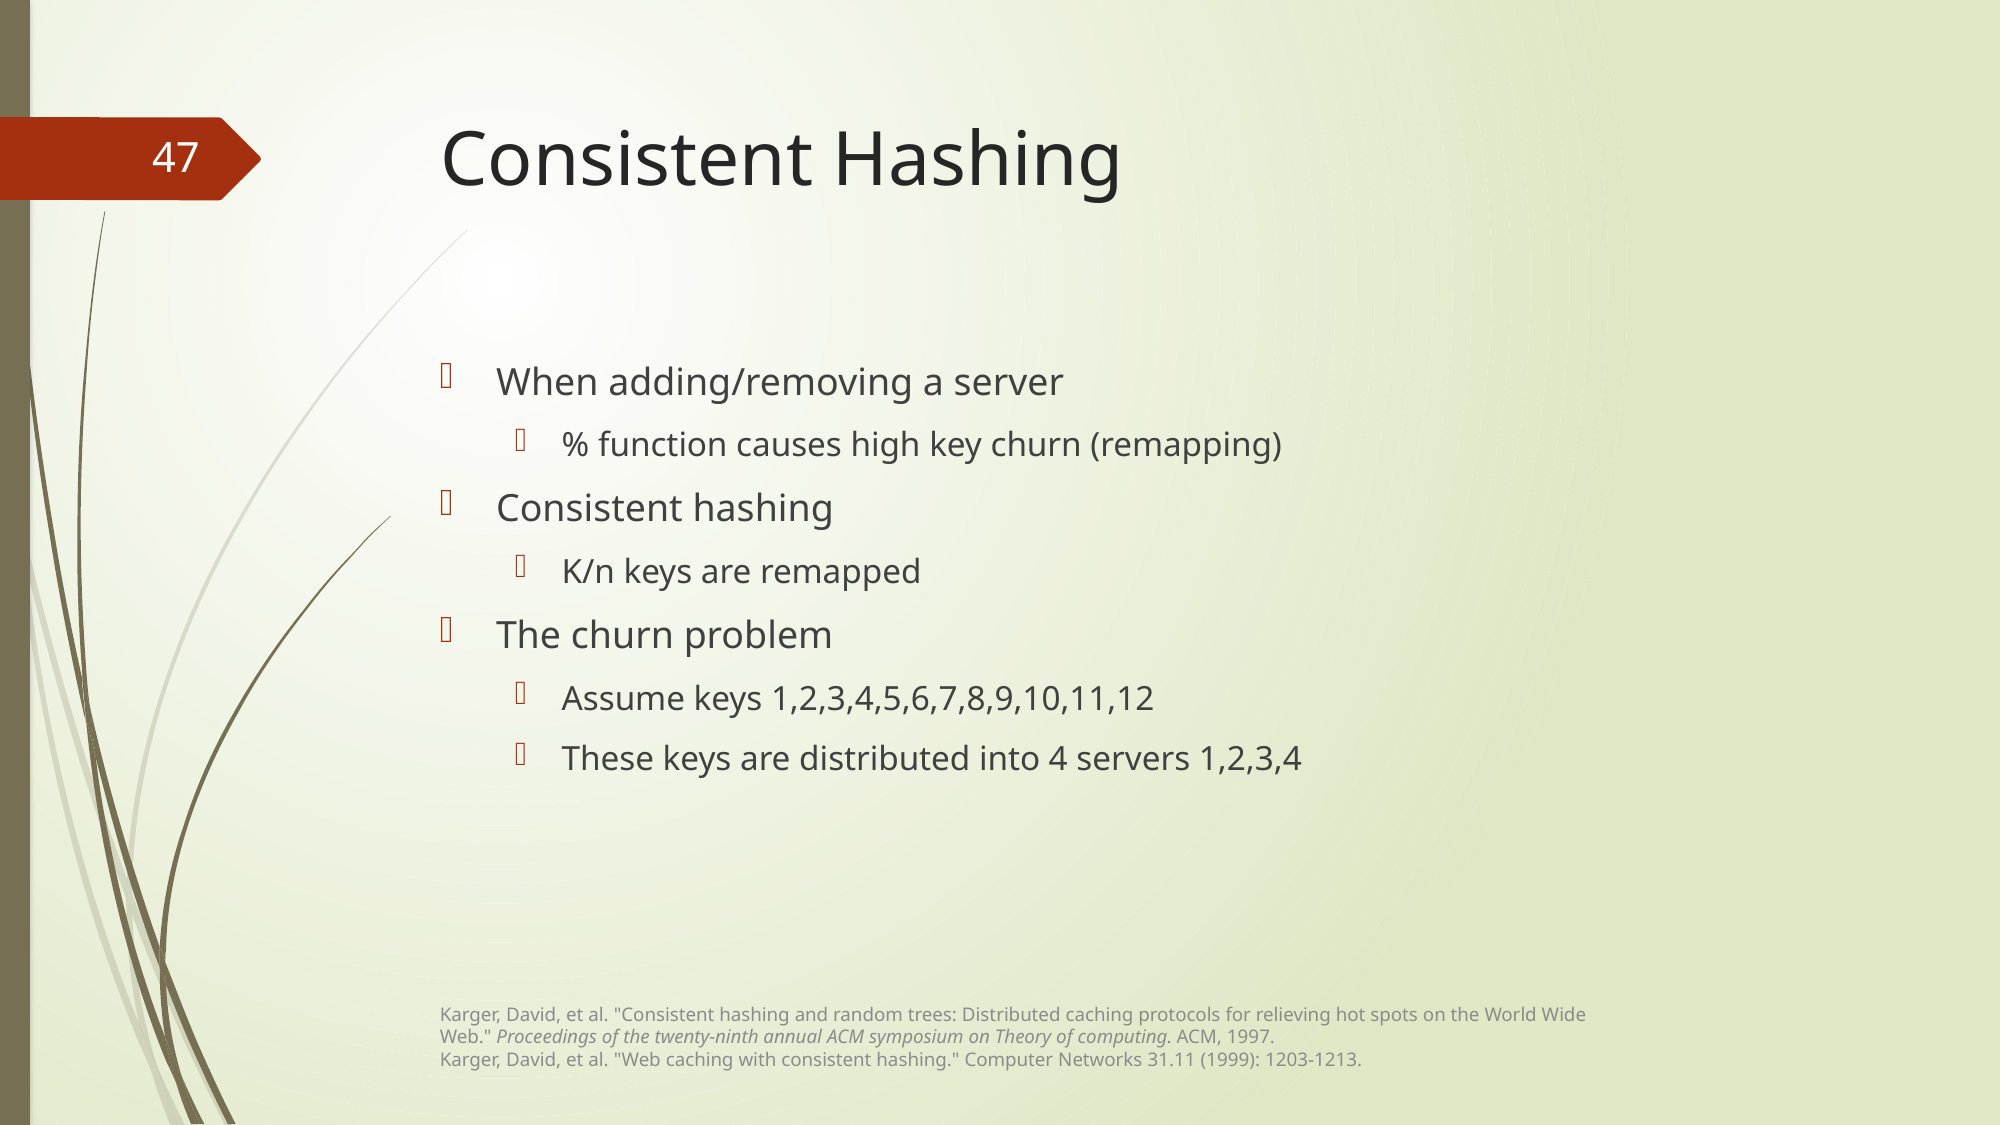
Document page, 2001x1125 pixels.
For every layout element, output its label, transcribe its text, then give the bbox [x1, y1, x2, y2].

title Consistent Hashing [425, 102, 1888, 313]
list When adding/removing a server % function causes high key churn (remapping) Consistent hashing K/n keys are remapped The churn problem Assume keys 1,2,3,4,5,6,7,8,9,10,11,12 These keys are distributed into 4 servers 1,2,3,4 [424, 350, 1888, 970]
slide_number 47 [87, 129, 216, 190]
footer Karger, David, et al. "Consistent hashing and random trees: Distributed caching protocols for relieving hot spots on the World Wide Web." Proceedings of the twenty-ninth annual ACM symposium on Theory of computing. ACM, 1997. Karger, David, et al. "Web caching with consistent hashing." Computer Networks 31.11 (1999): 1203-1213. [424, 1006, 1675, 1067]
